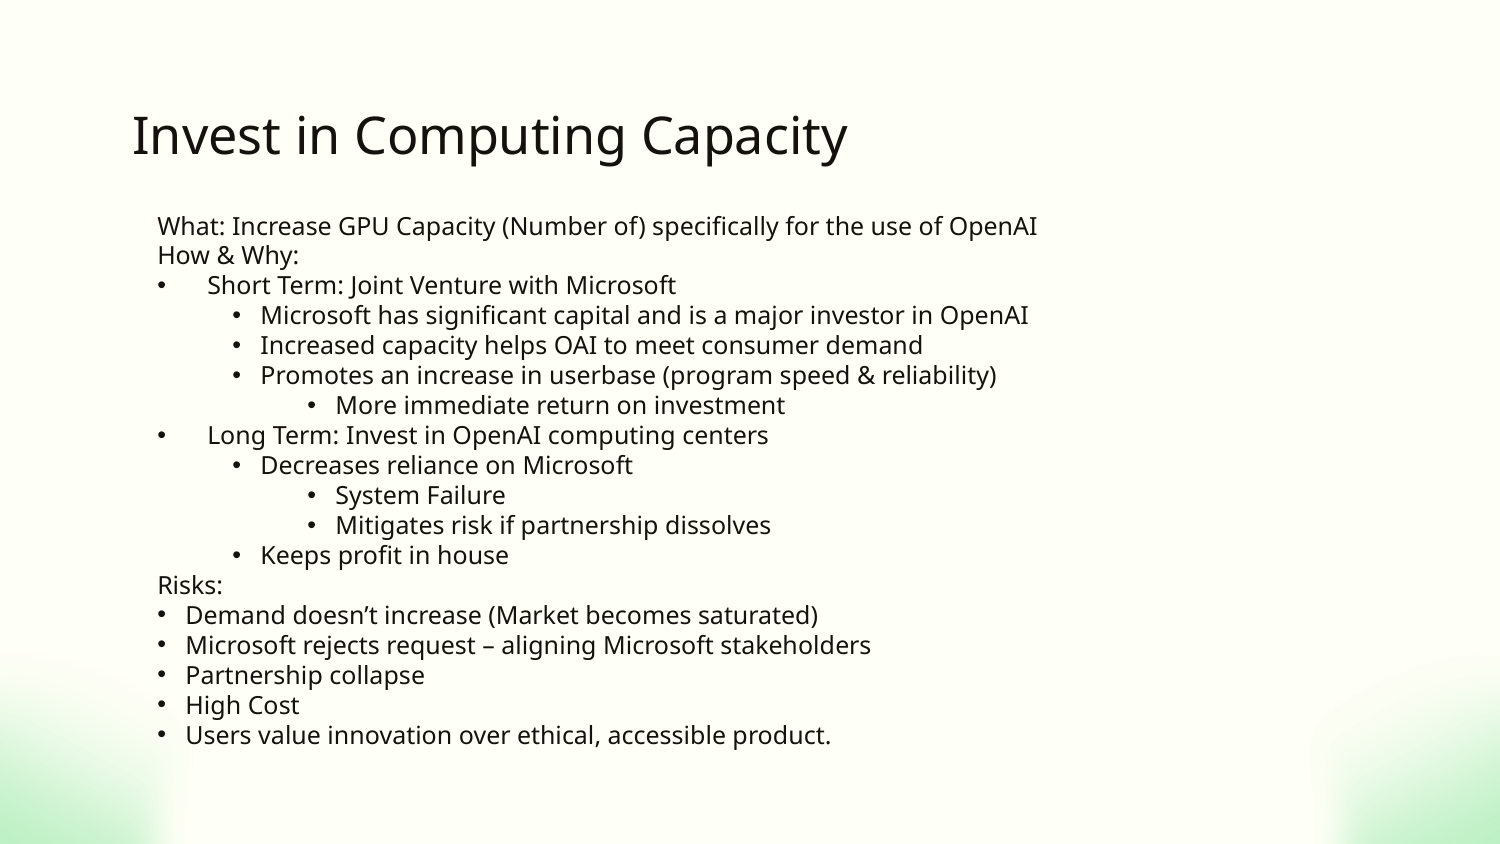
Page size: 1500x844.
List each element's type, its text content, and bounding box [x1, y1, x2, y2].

subtitle What: Increase GPU Capacity (Number of) specifically for the use of OpenAI How & Why: Short Term: Joint Venture with Microsoft Microsoft has significant capital and is a major investor in OpenAI Increased capacity helps OAI to meet consumer demand Promotes an increase in userbase (program speed & reliability) More immediate return on investment Long Term: Invest in OpenAI computing centers Decreases reliance on Microsoft System Failure Mitigates risk if partnership dissolves Keeps profit in house Risks: Demand doesn’t increase (Market becomes saturated) Microsoft rejects request – aligning Microsoft stakeholders Partnership collapse High Cost Users value innovation over ethical, accessible product. [117, 195, 1383, 435]
picture [0, 561, 286, 844]
picture [1213, 559, 1500, 844]
title Invest in Computing Capacity [117, 87, 1383, 178]
